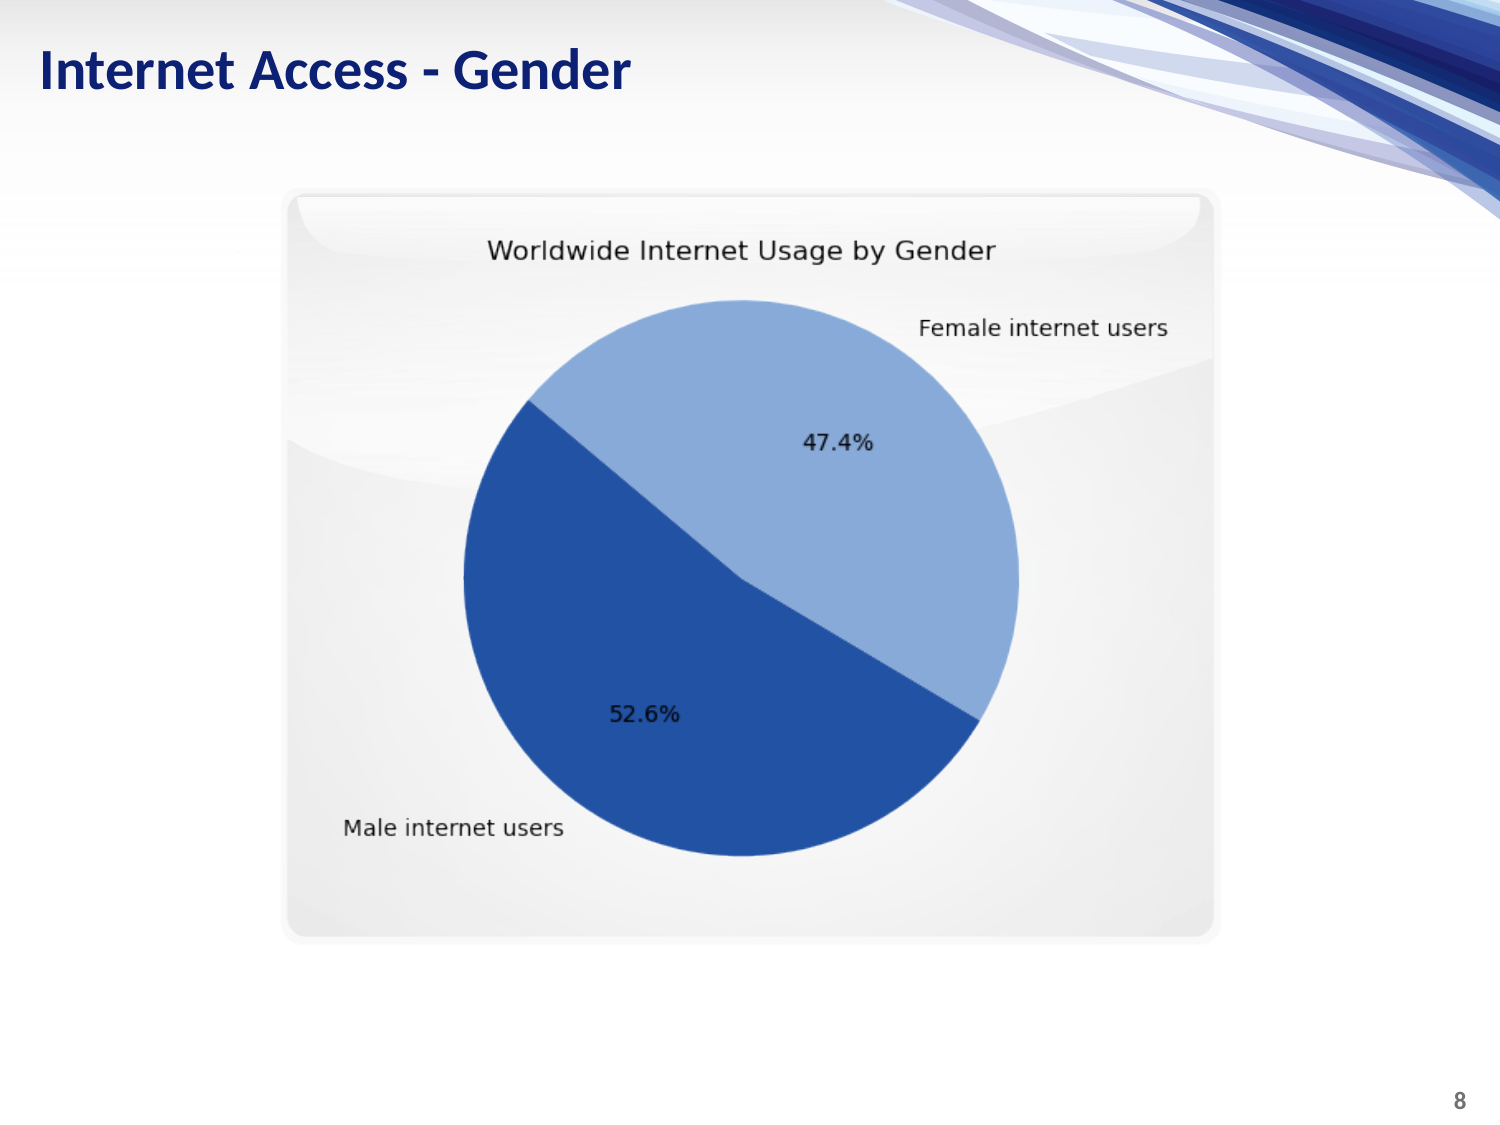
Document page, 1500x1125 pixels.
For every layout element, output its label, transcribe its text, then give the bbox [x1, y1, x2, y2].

title Internet Access - Gender [24, 37, 1417, 125]
picture [0, 0, 1500, 1125]
